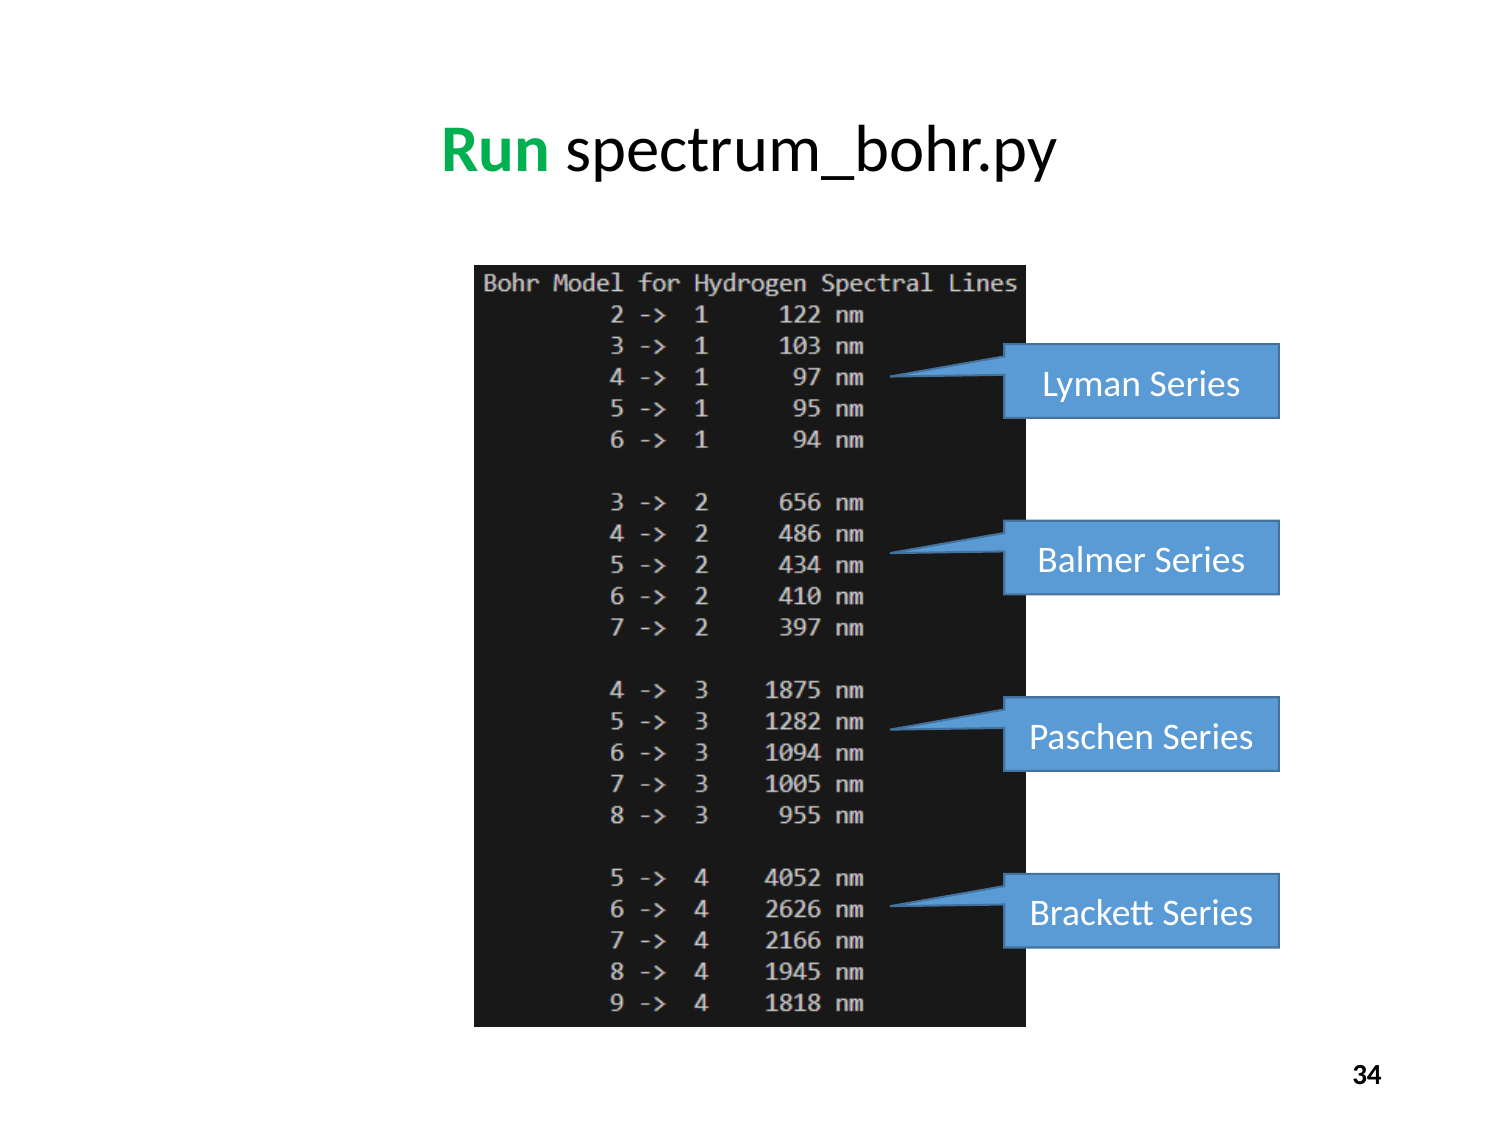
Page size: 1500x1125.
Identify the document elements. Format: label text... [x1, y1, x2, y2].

text_box Balmer Series [1026, 519, 1280, 596]
text_box Lyman Series [1026, 343, 1280, 419]
text_box Paschen Series [1026, 696, 1280, 772]
title Run spectrum_bohr.py [103, 59, 1397, 241]
picture [474, 265, 1026, 1027]
slide_number 34 [1059, 1042, 1397, 1103]
text_box Brackett Series [1026, 872, 1280, 949]
